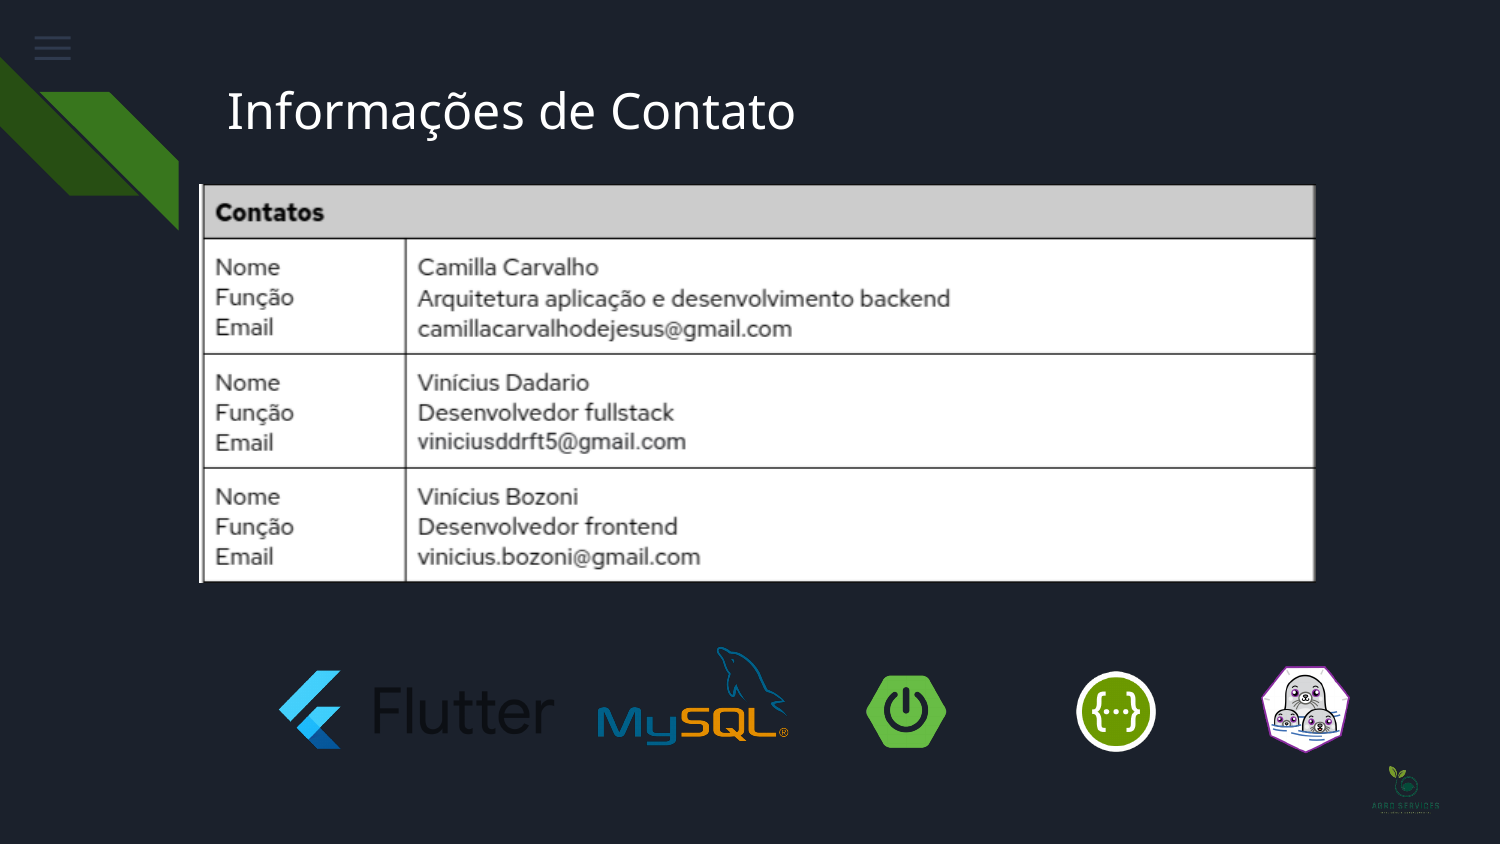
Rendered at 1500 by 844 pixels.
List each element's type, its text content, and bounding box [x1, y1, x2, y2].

picture [1250, 656, 1358, 763]
picture [830, 671, 982, 752]
picture [1370, 764, 1440, 815]
picture [198, 183, 1316, 583]
picture [277, 669, 556, 750]
title Informações de Contato [212, 64, 1368, 215]
picture [569, 613, 818, 780]
picture [1076, 671, 1157, 752]
